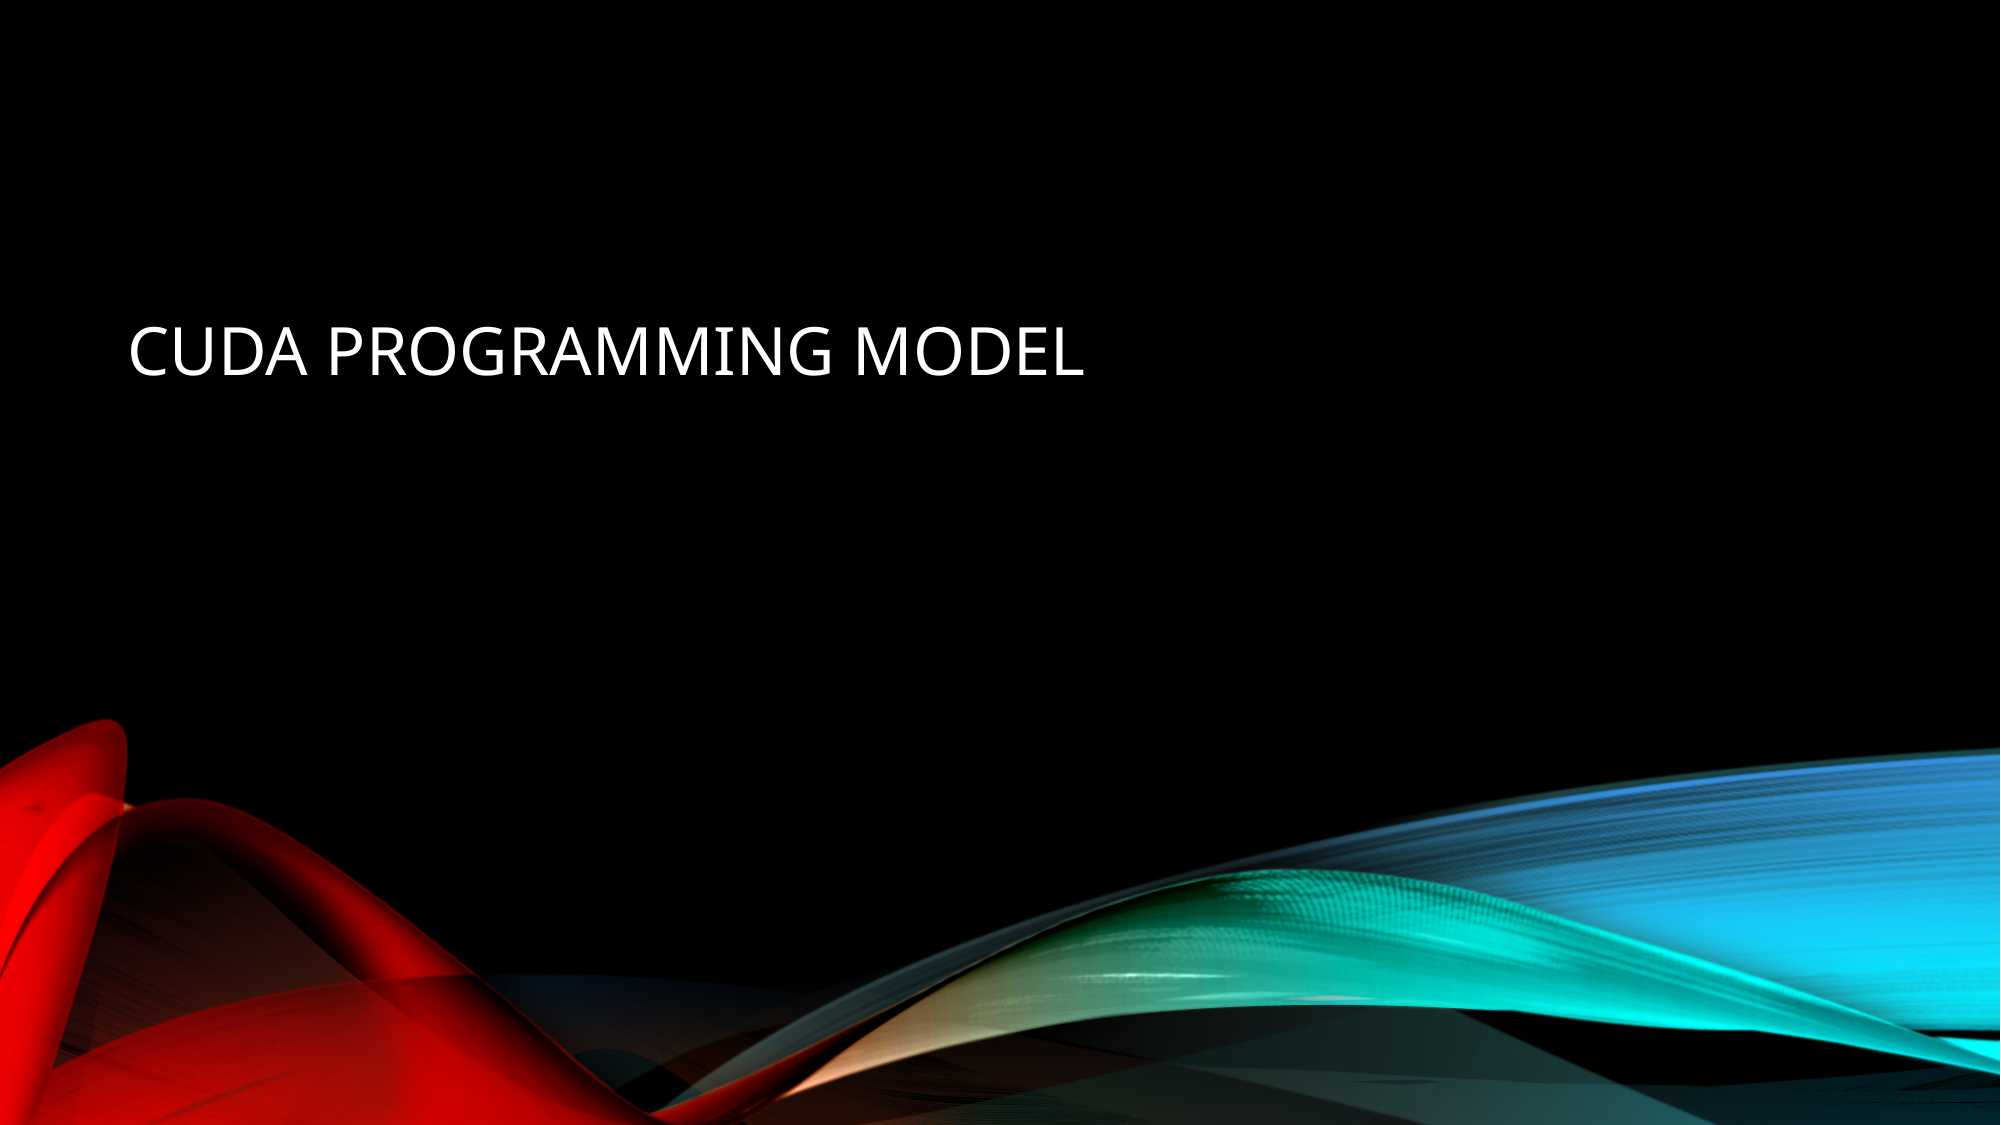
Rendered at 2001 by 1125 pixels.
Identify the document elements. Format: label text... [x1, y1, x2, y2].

title CUDA PROGRAMMING MODEL [112, 123, 1888, 584]
picture [0, 717, 2000, 1125]
